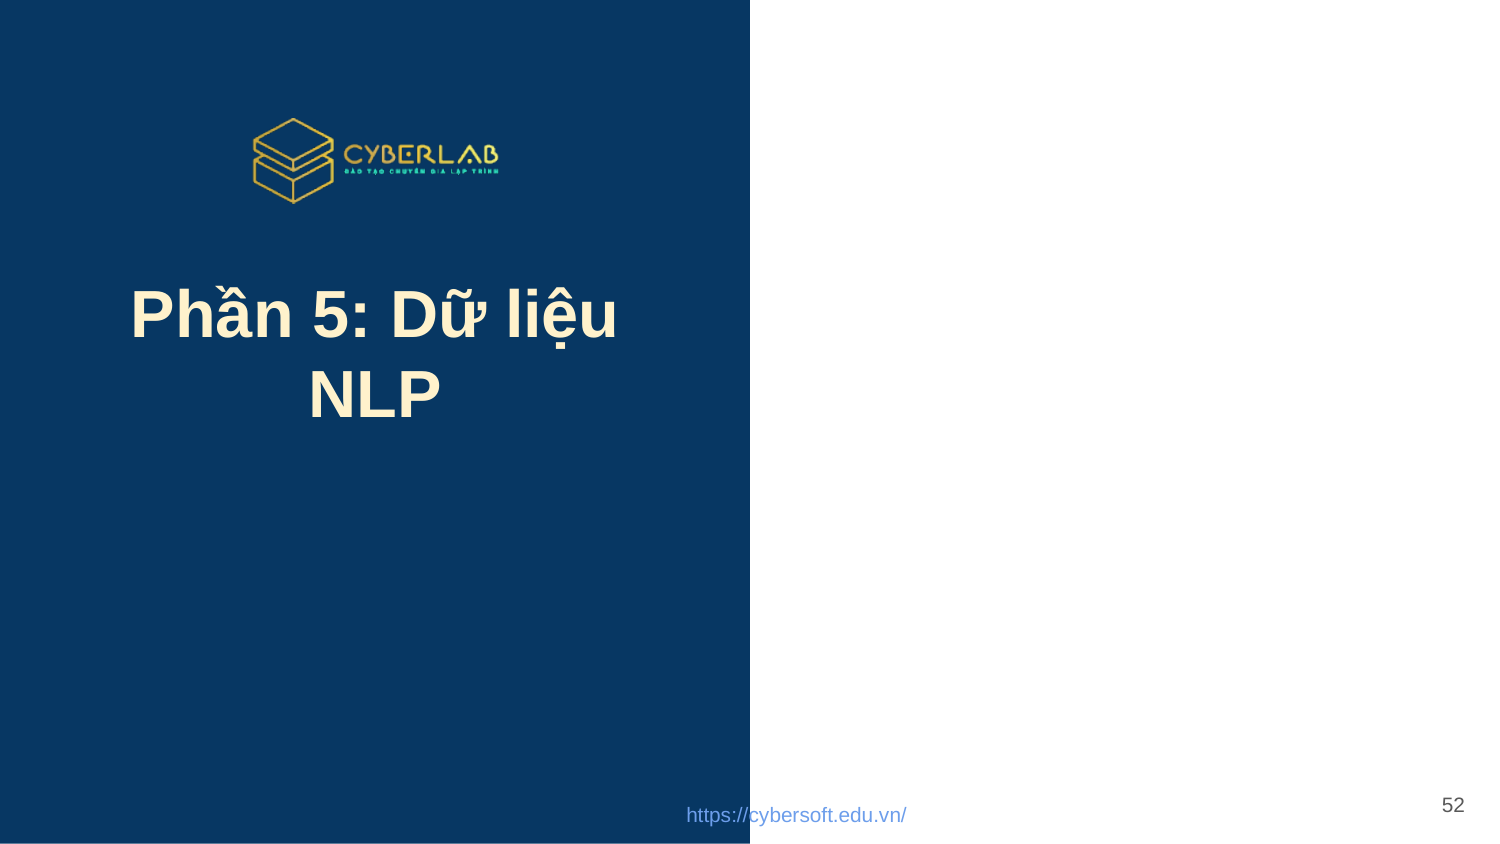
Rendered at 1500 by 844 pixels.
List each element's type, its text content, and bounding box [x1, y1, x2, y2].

slide_number 52 [1389, 782, 1480, 830]
title Phần 5: Dữ liệu NLP [43, 202, 708, 446]
picture [239, 118, 511, 202]
